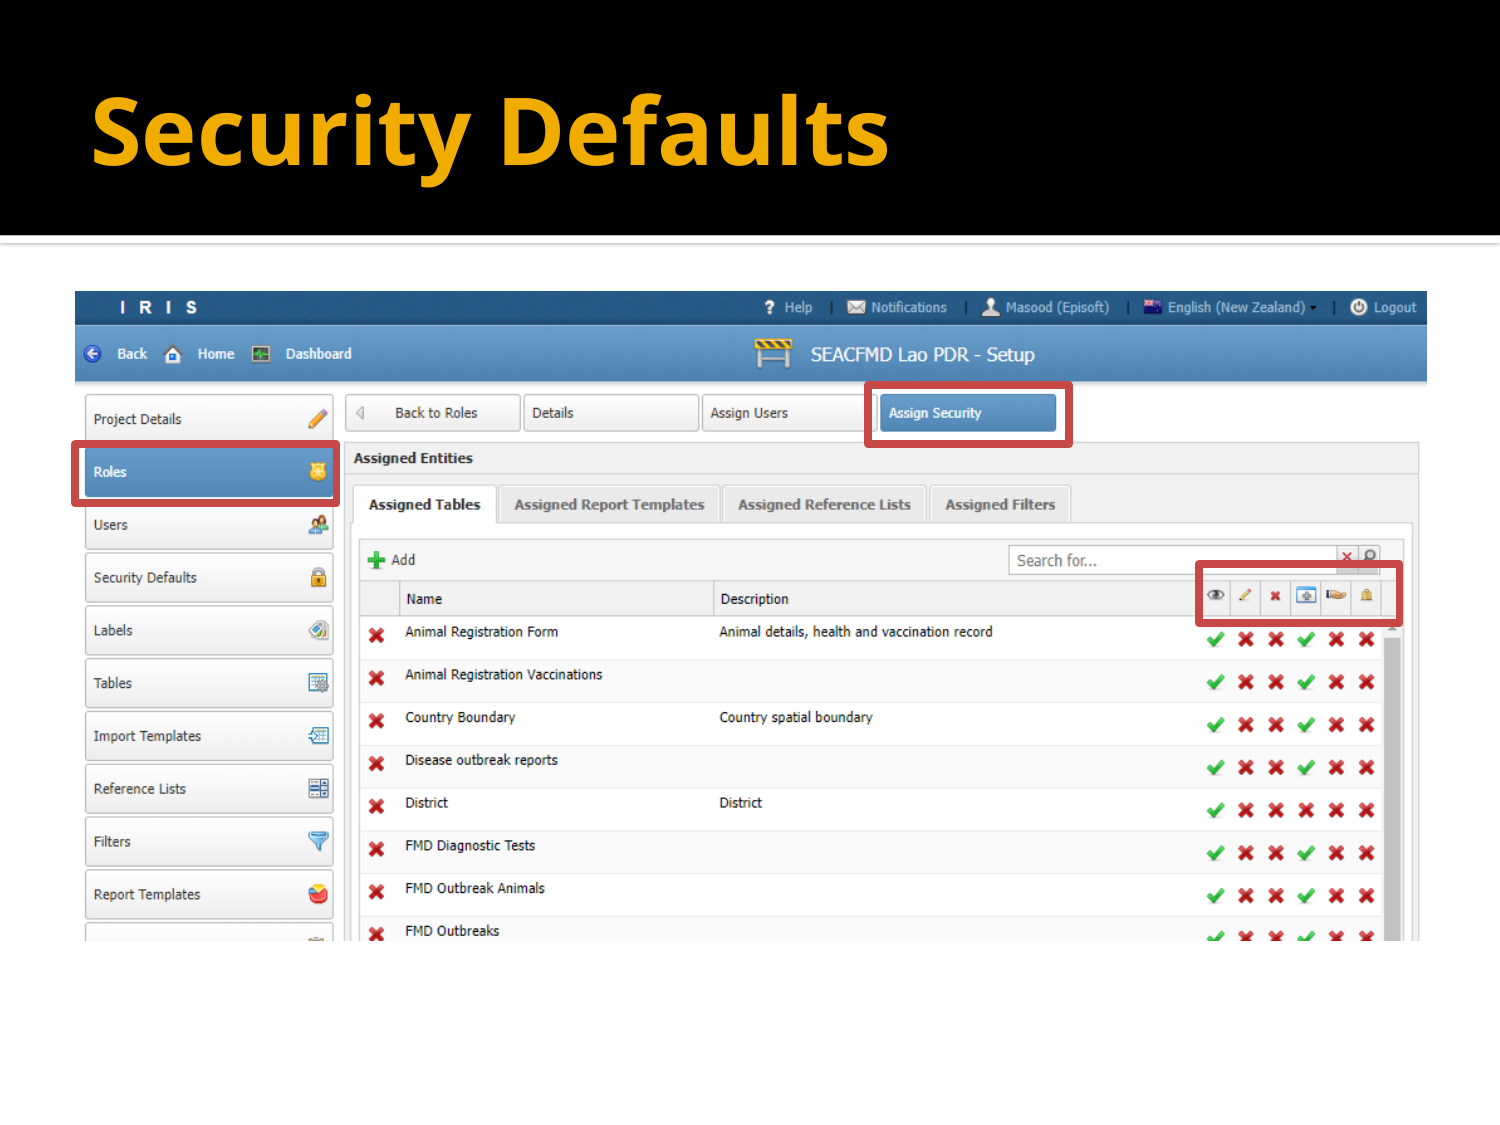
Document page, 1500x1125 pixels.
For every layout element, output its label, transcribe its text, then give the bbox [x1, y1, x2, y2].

picture [74, 291, 1427, 941]
title Security Defaults [75, 25, 1425, 231]
